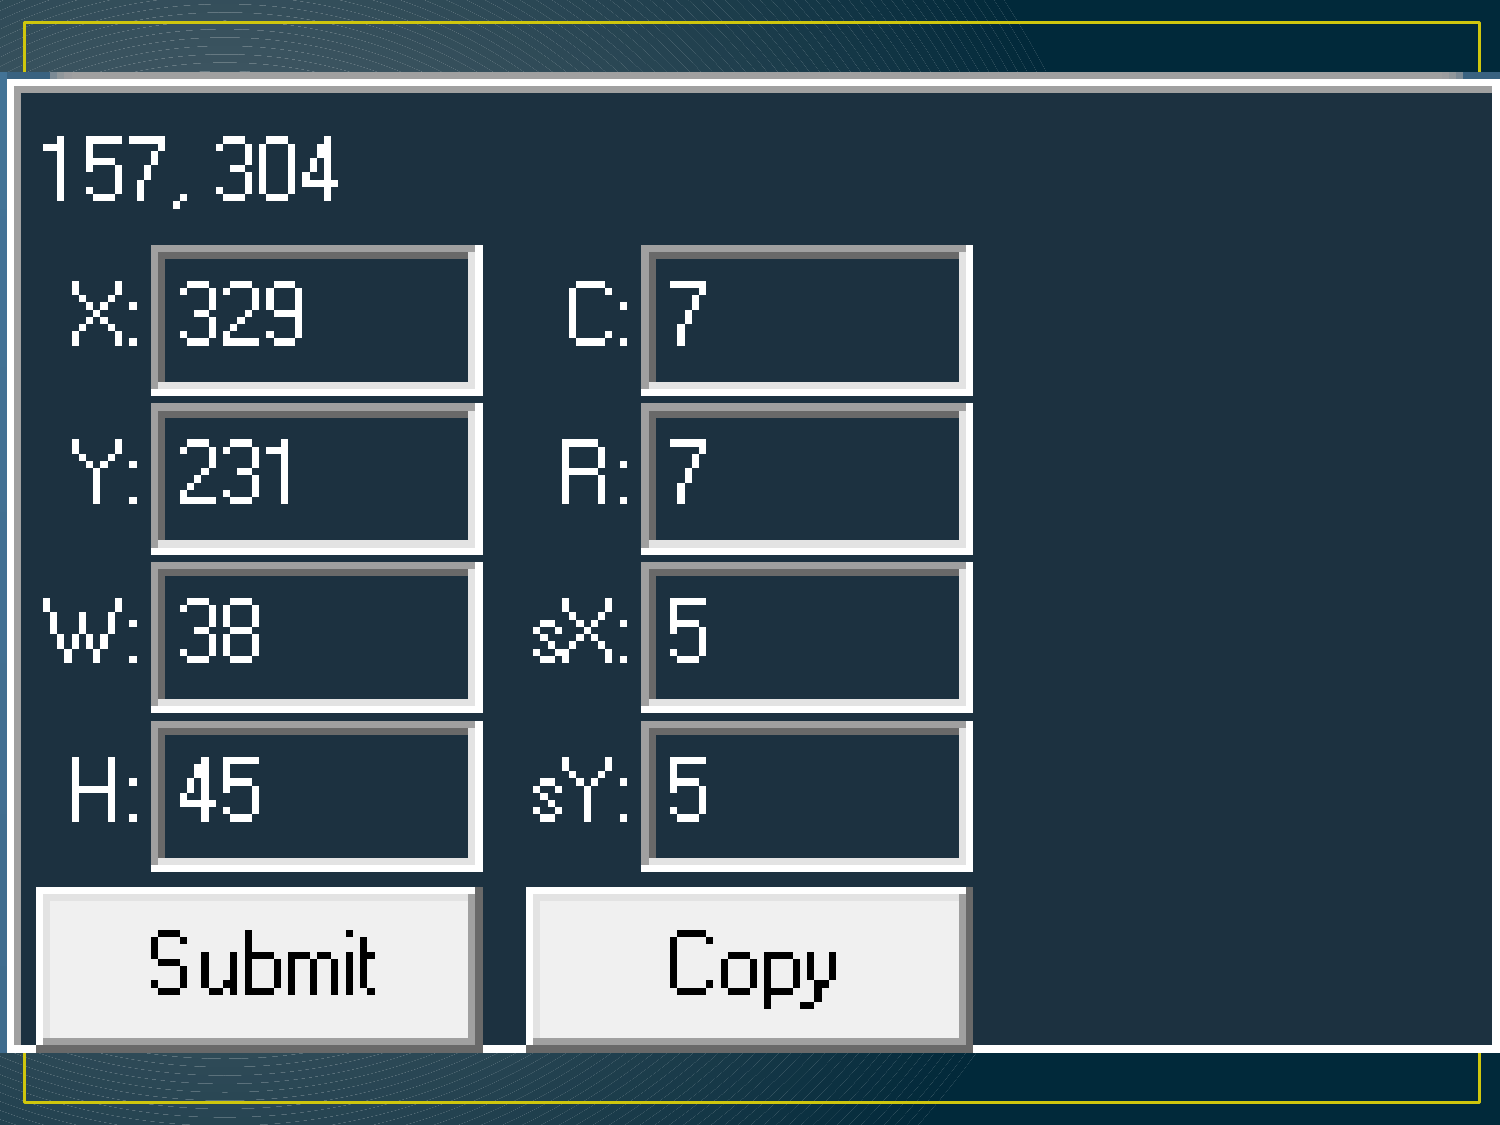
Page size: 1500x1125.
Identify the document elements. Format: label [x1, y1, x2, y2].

picture [0, 66, 1500, 1054]
picture [925, 1059, 939, 1067]
